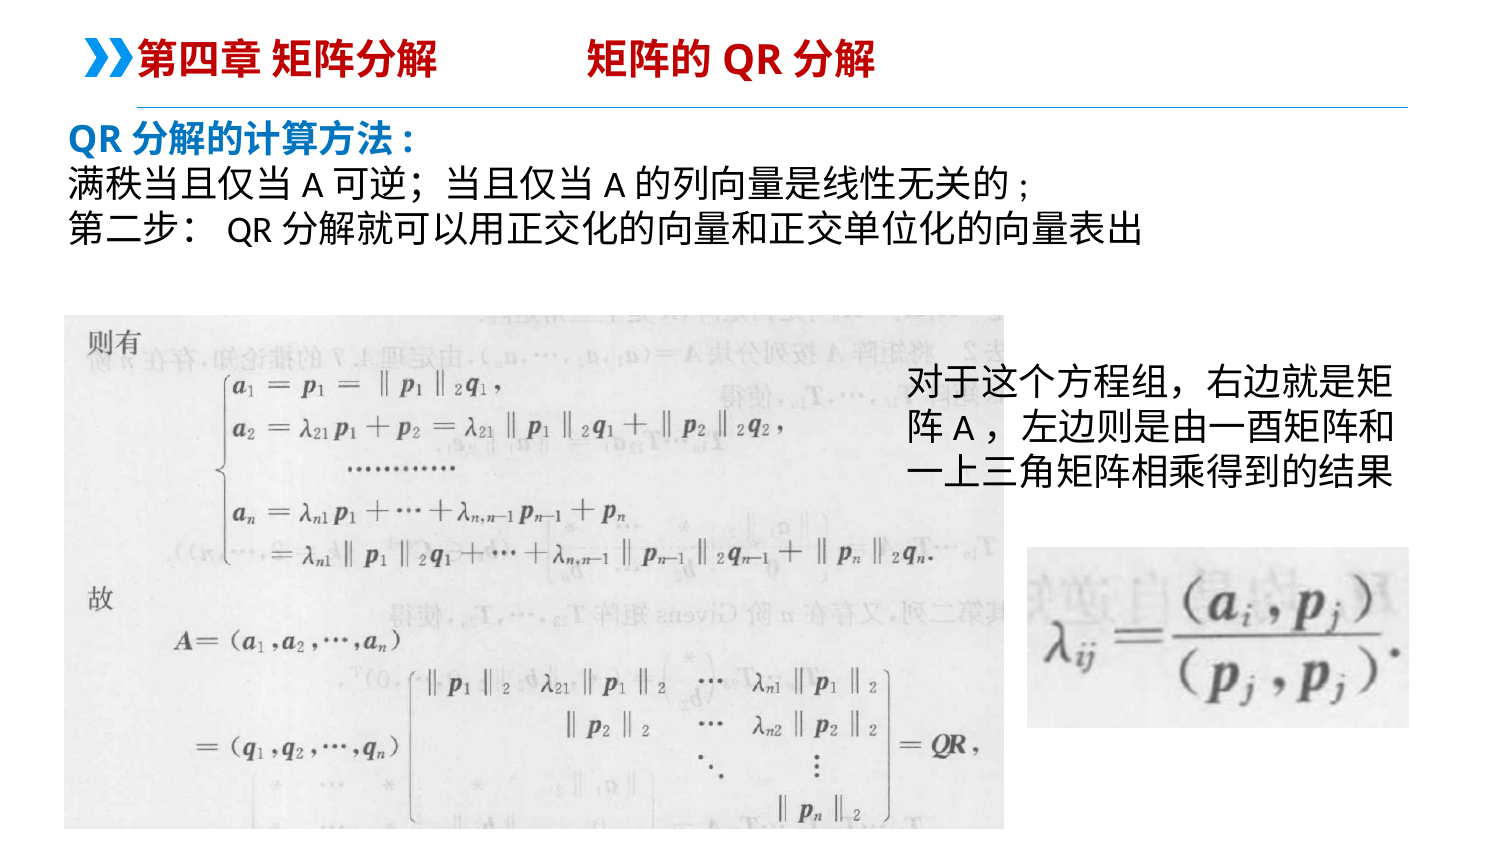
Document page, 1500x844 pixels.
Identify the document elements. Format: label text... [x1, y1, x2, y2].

text_box [107, 36, 135, 79]
picture [1026, 547, 1409, 729]
text_box 对于这个方程组，右边就是矩阵A，左边则是由一酉矩阵和一上三角矩阵相乘得到的结果 [1009, 350, 1424, 501]
text_box [82, 36, 111, 79]
picture [64, 315, 1005, 829]
text_box 第四章 矩阵分解 矩阵的QR分解 [136, 26, 1337, 90]
